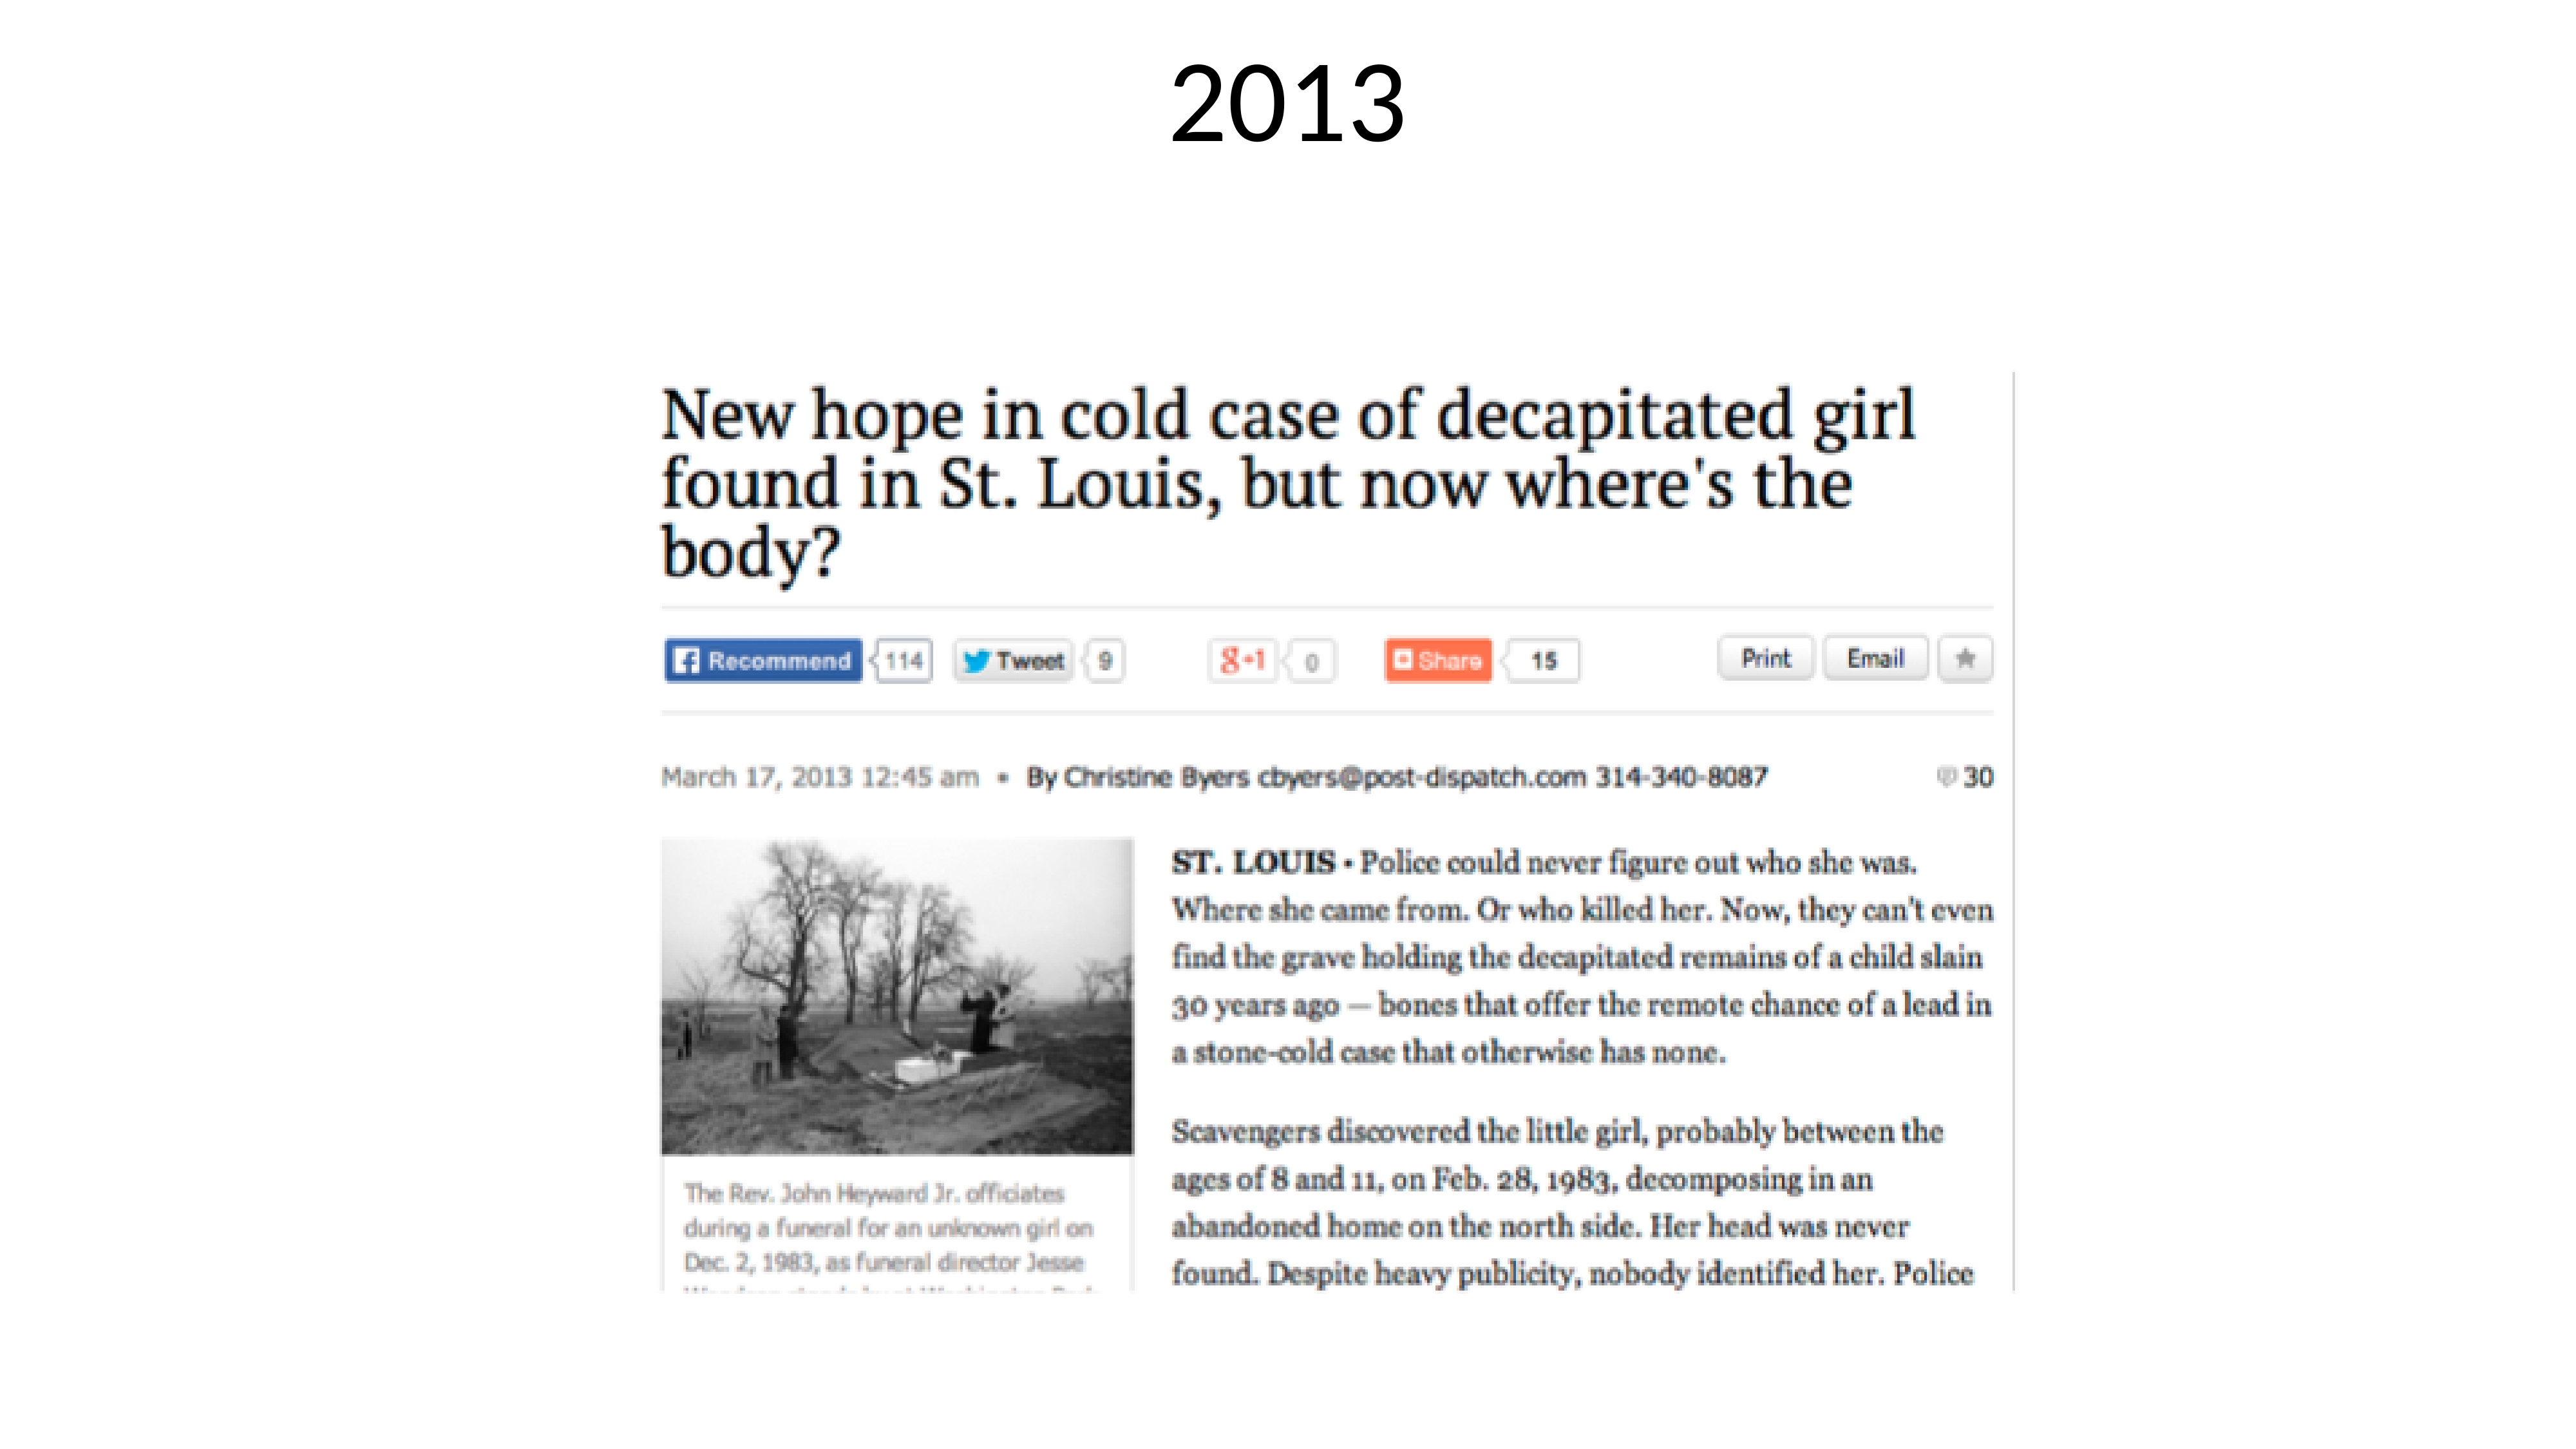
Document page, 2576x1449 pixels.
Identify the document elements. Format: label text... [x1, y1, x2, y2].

picture [643, 370, 2018, 1294]
title 2013 [418, 0, 2158, 189]
